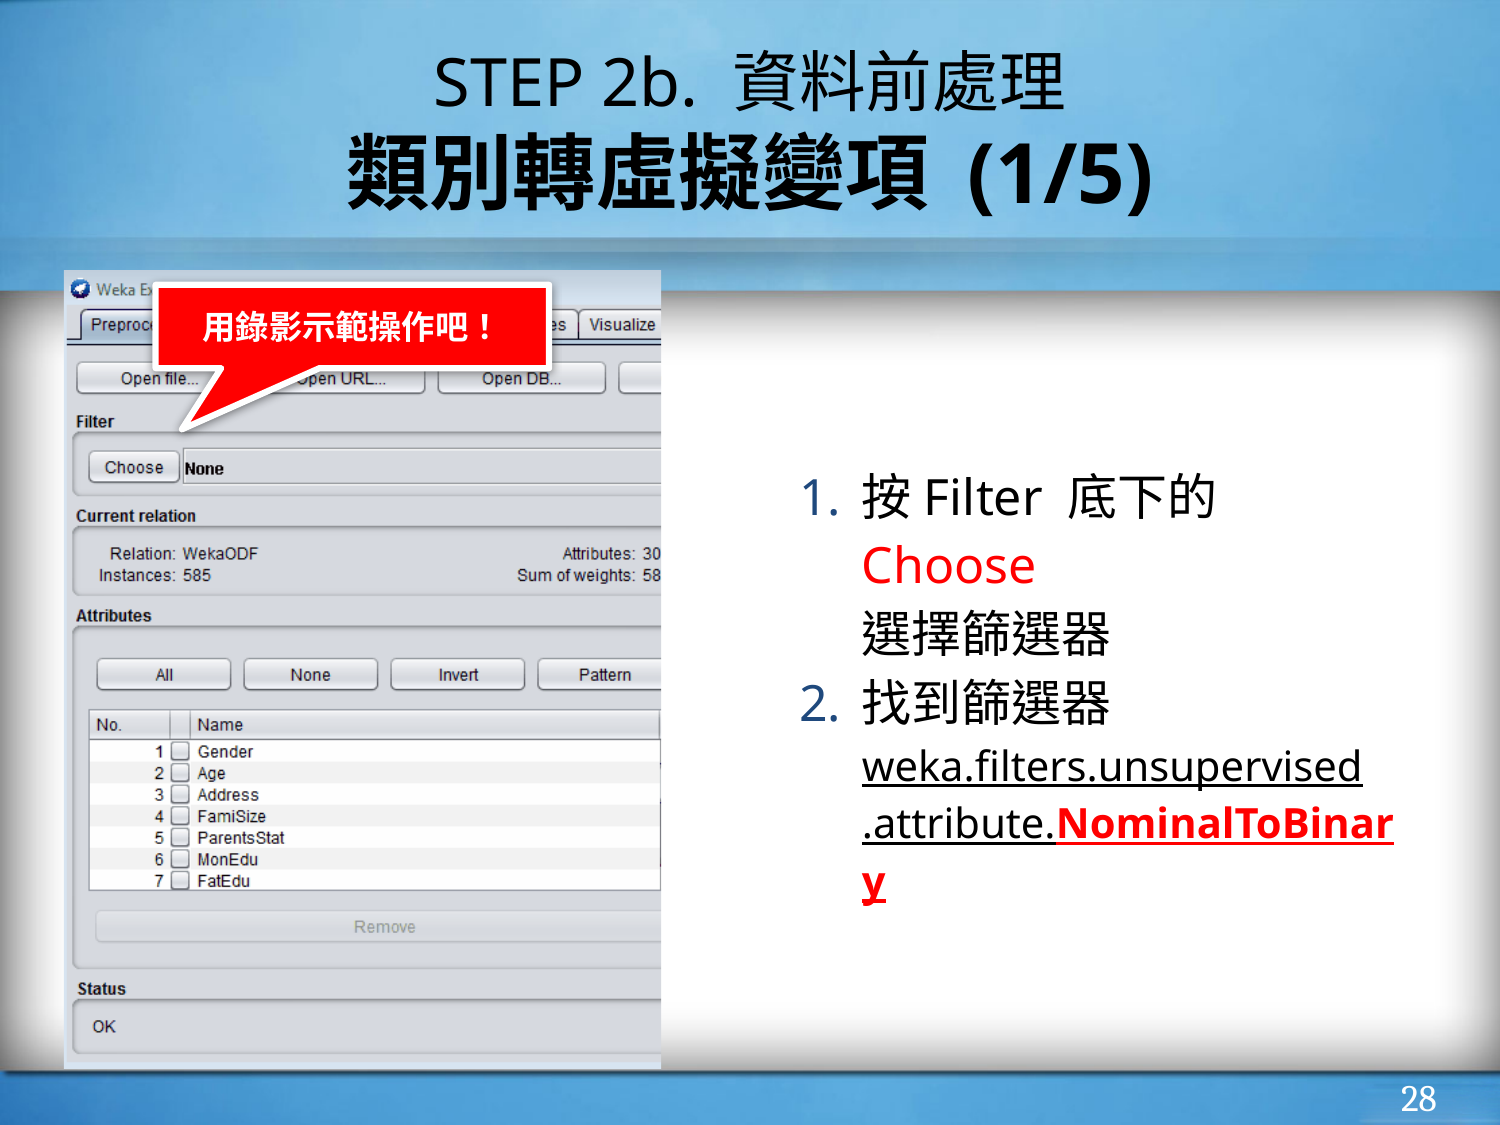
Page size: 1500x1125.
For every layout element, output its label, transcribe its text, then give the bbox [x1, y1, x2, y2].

picture [0, 0, 1500, 1125]
title STEP 2b. 資料前處理 類別轉虛擬變項 (1/5) [78, 27, 1422, 232]
slide_number ‹#› [1350, 1074, 1488, 1118]
list 按Filter 底下的 Choose 選擇篩選器 找到篩選器 weka.filters.unsupervised .attribute.NominalToBinary [771, 293, 1432, 1067]
